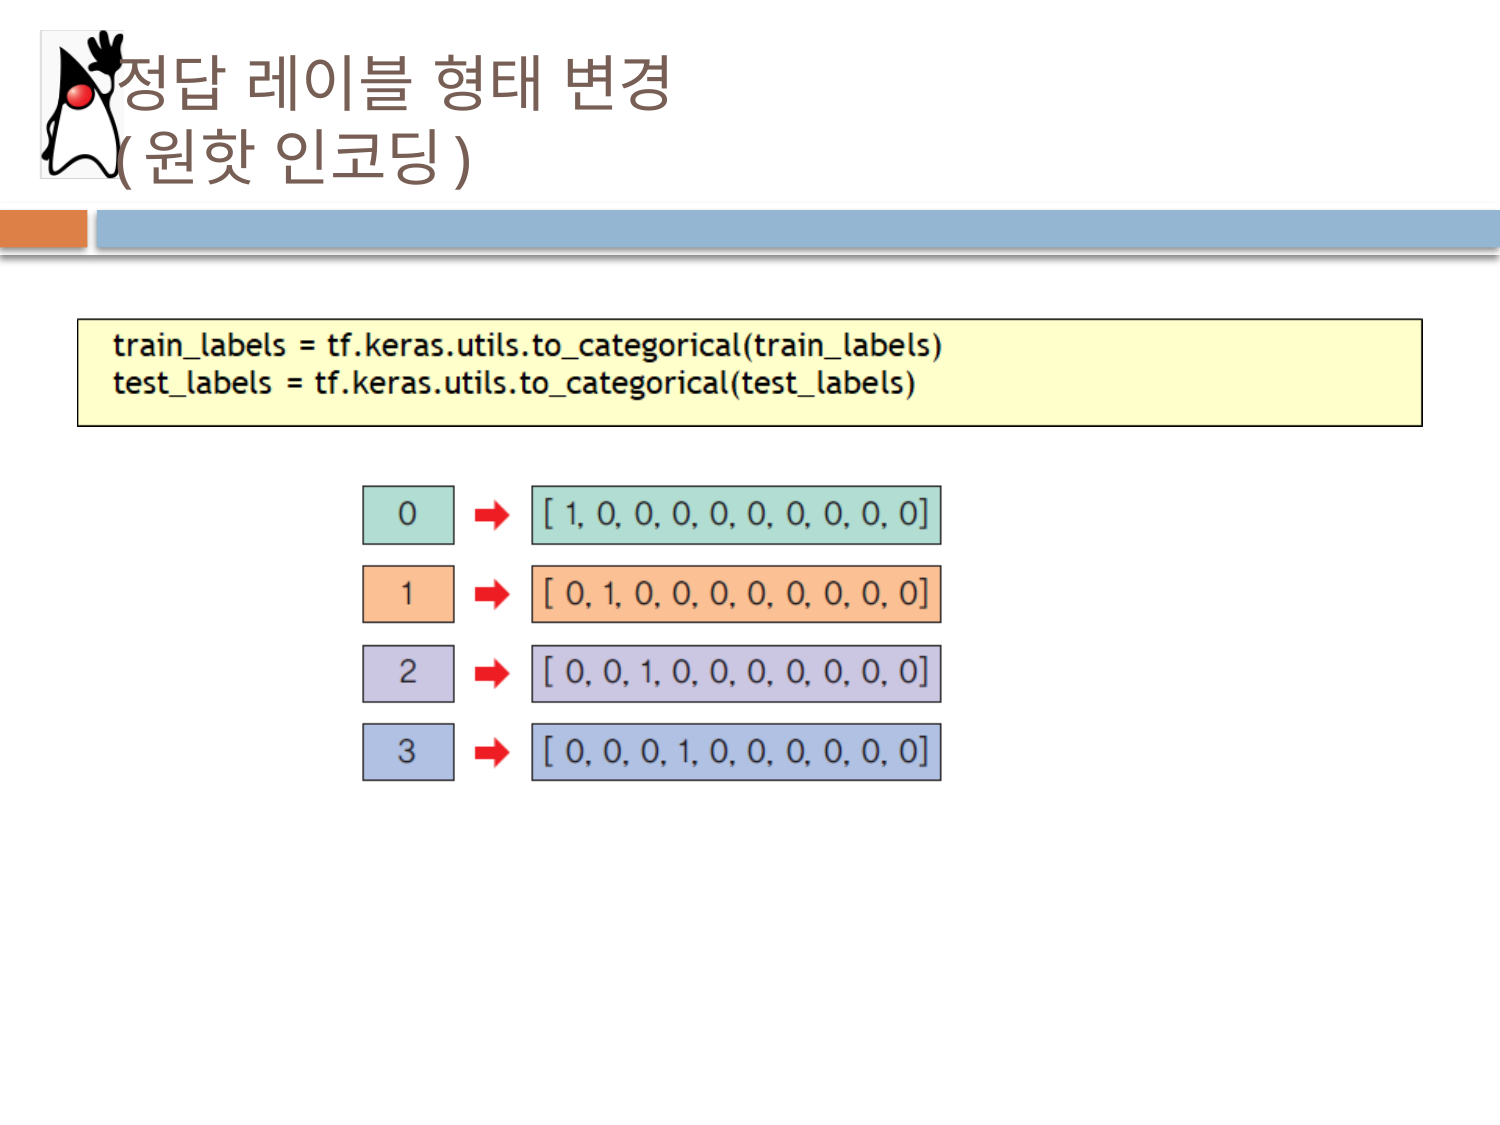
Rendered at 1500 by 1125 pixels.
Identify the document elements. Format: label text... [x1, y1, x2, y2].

title 정답 레이블 형태 변경 (원핫 인코딩) [100, 37, 1438, 200]
picture [39, 30, 124, 179]
picture [336, 455, 970, 812]
picture [77, 314, 1423, 428]
